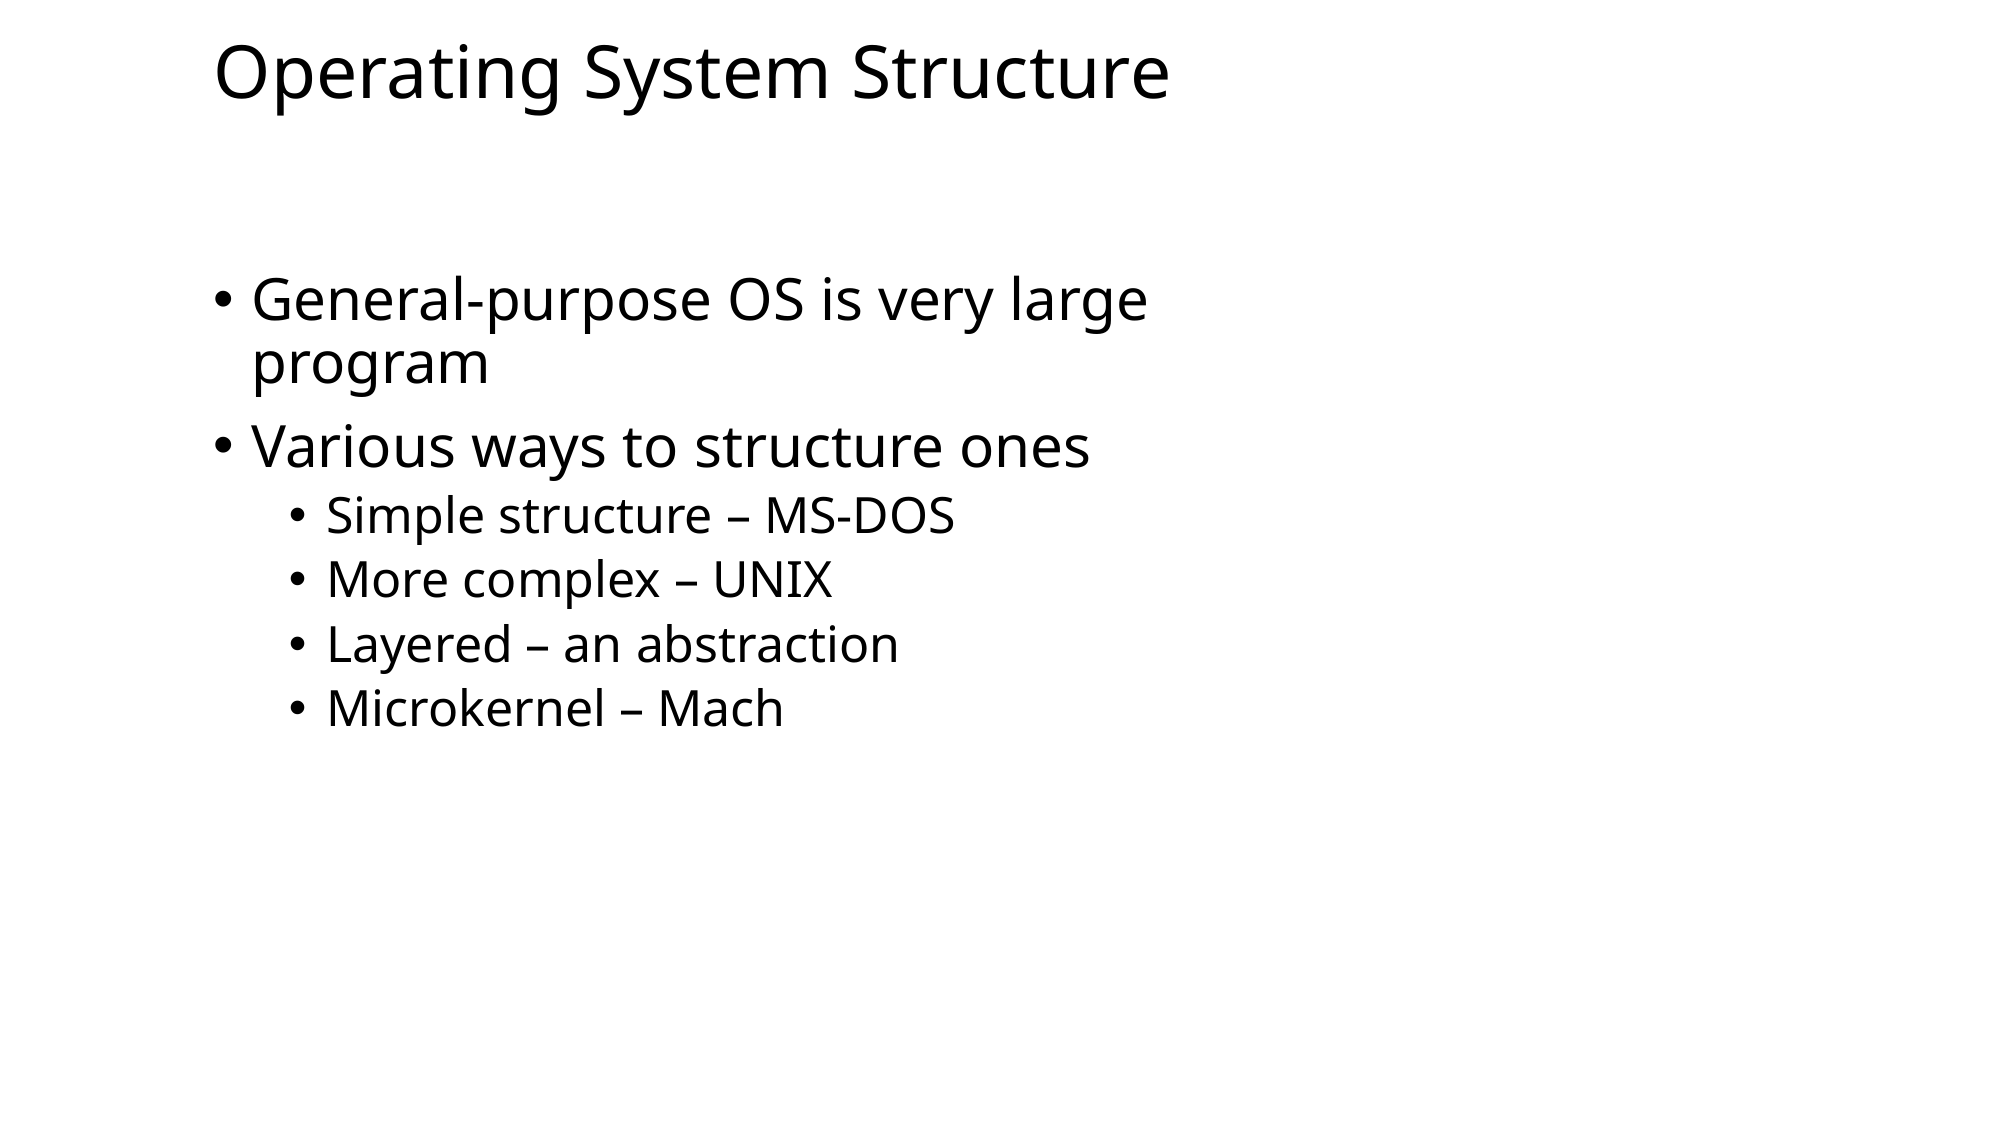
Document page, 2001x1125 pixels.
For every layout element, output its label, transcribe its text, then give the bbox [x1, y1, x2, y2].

list General-purpose OS is very large program Various ways to structure ones Simple structure – MS-DOS More complex – UNIX Layered – an abstraction Microkernel – Mach [198, 262, 1334, 729]
title Operating System Structure [198, 27, 1549, 123]
